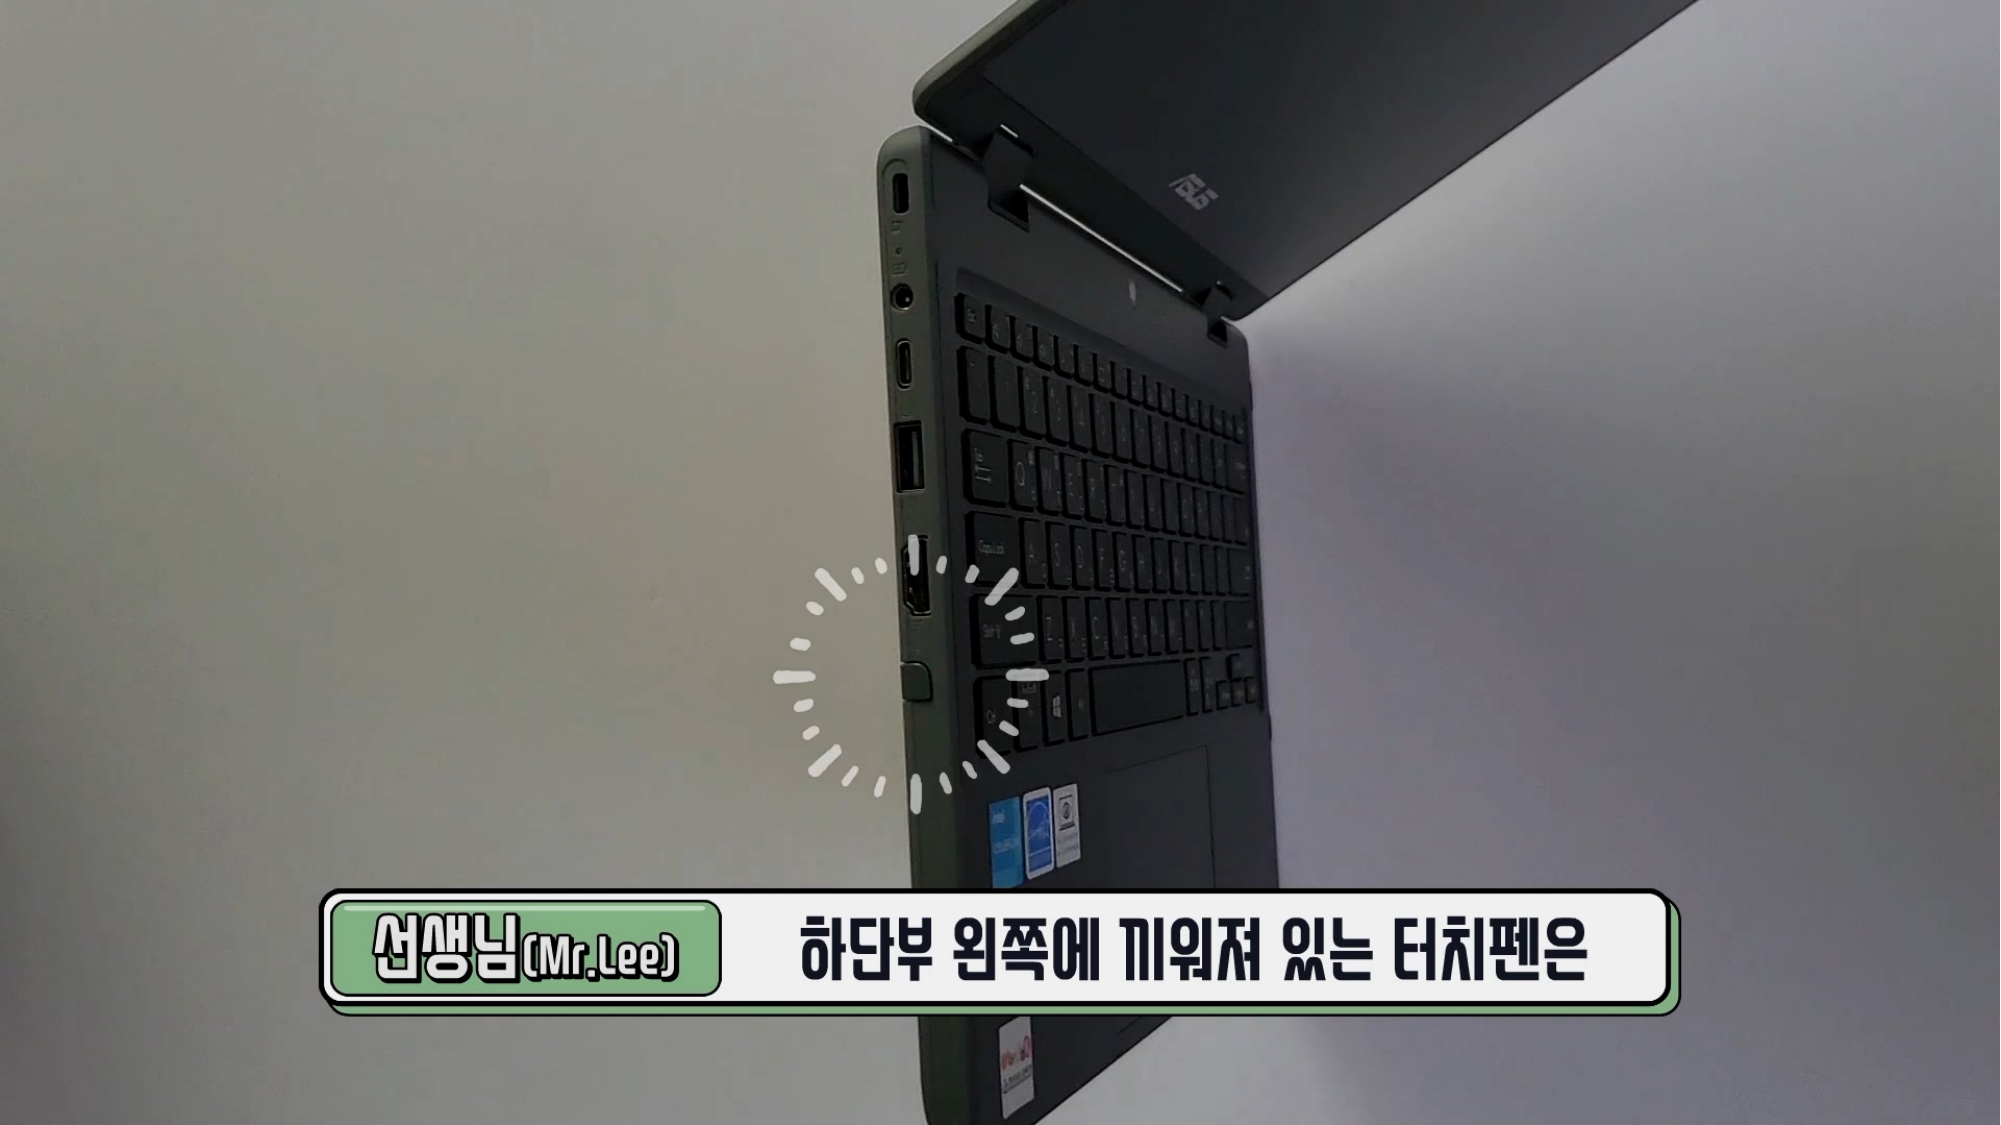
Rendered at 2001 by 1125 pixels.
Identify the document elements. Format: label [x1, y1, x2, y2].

list [0, 0, 2000, 1125]
